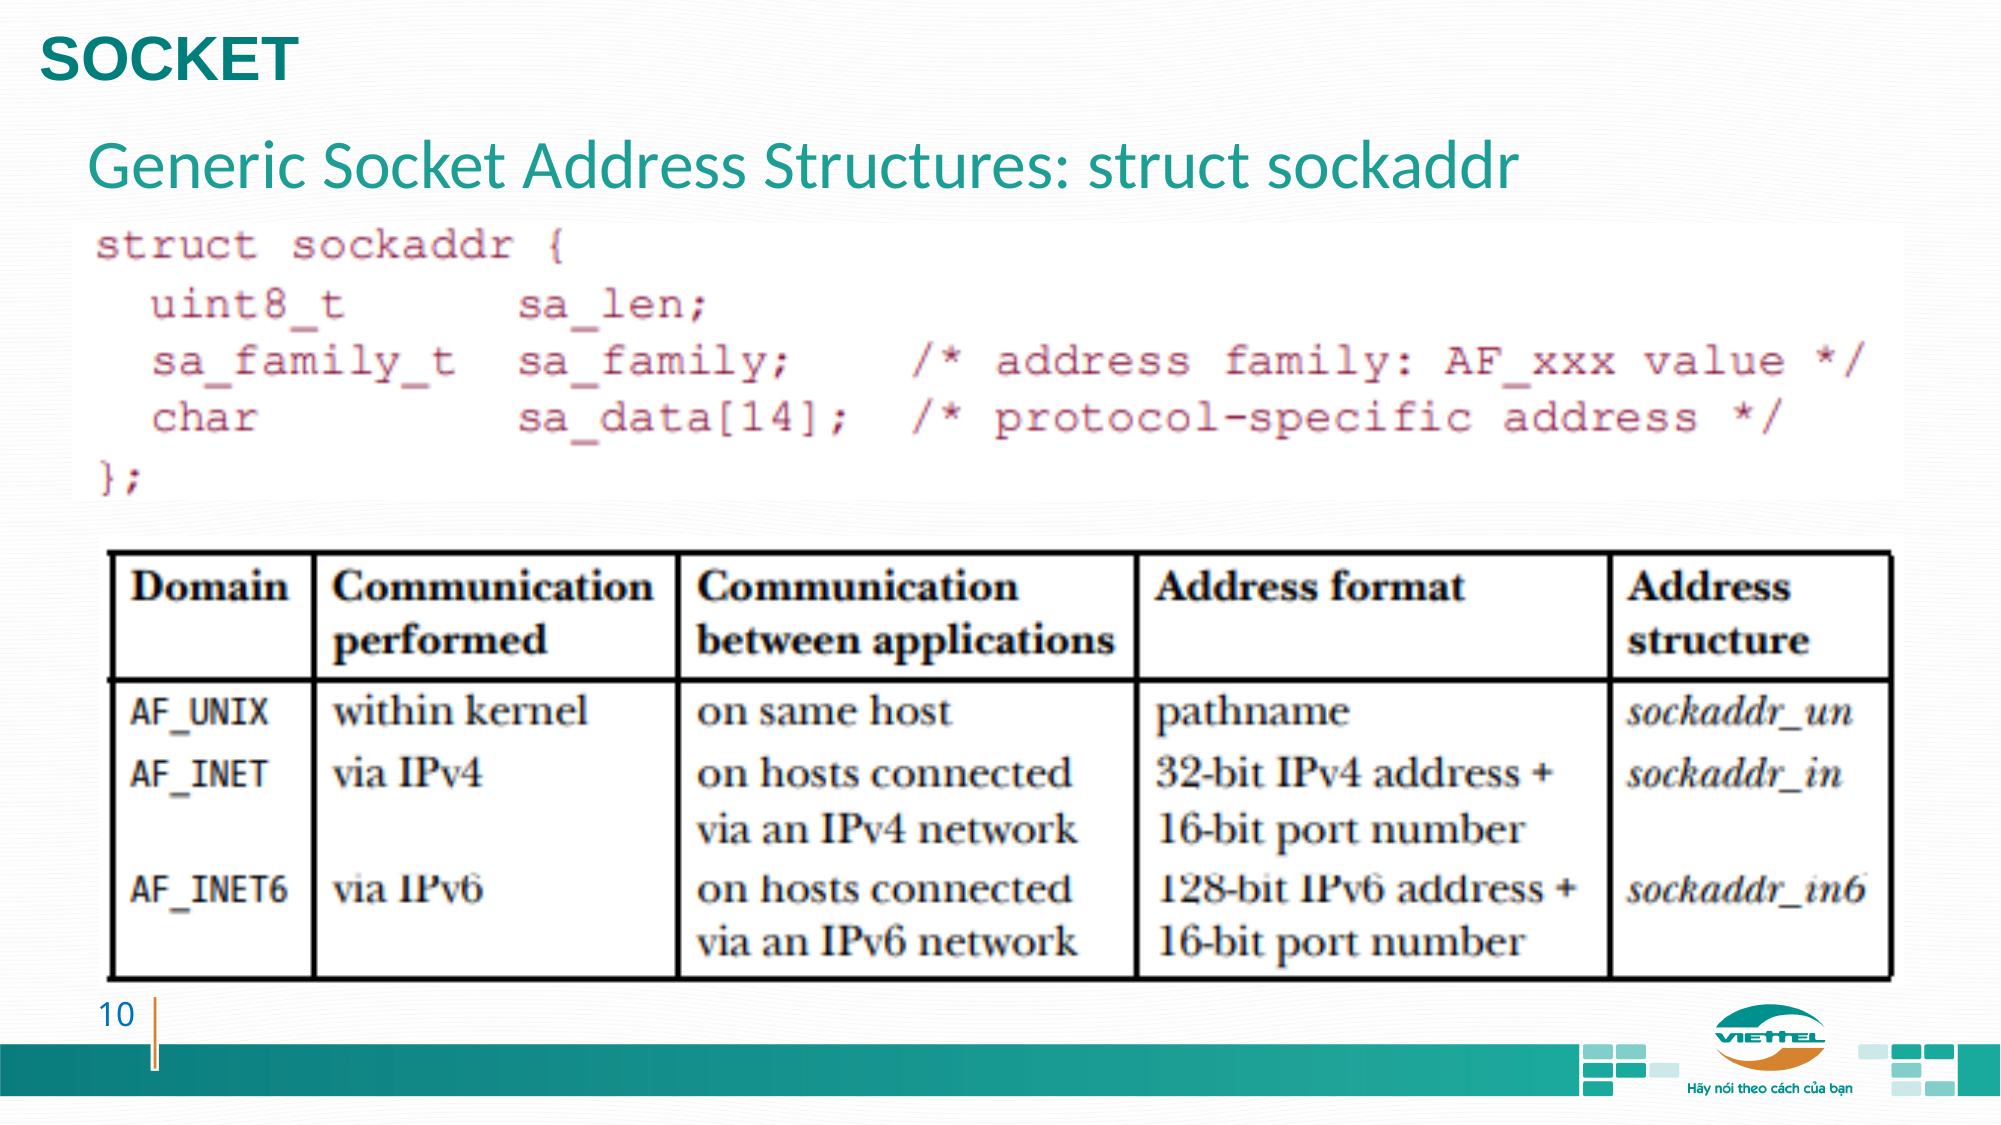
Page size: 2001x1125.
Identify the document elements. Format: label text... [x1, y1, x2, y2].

title SOCKET [24, 0, 377, 112]
subtitle Generic Socket Address Structures: struct sockaddr [72, 111, 1928, 974]
picture [0, 0, 2001, 1125]
slide_number 10 [50, 985, 150, 1046]
